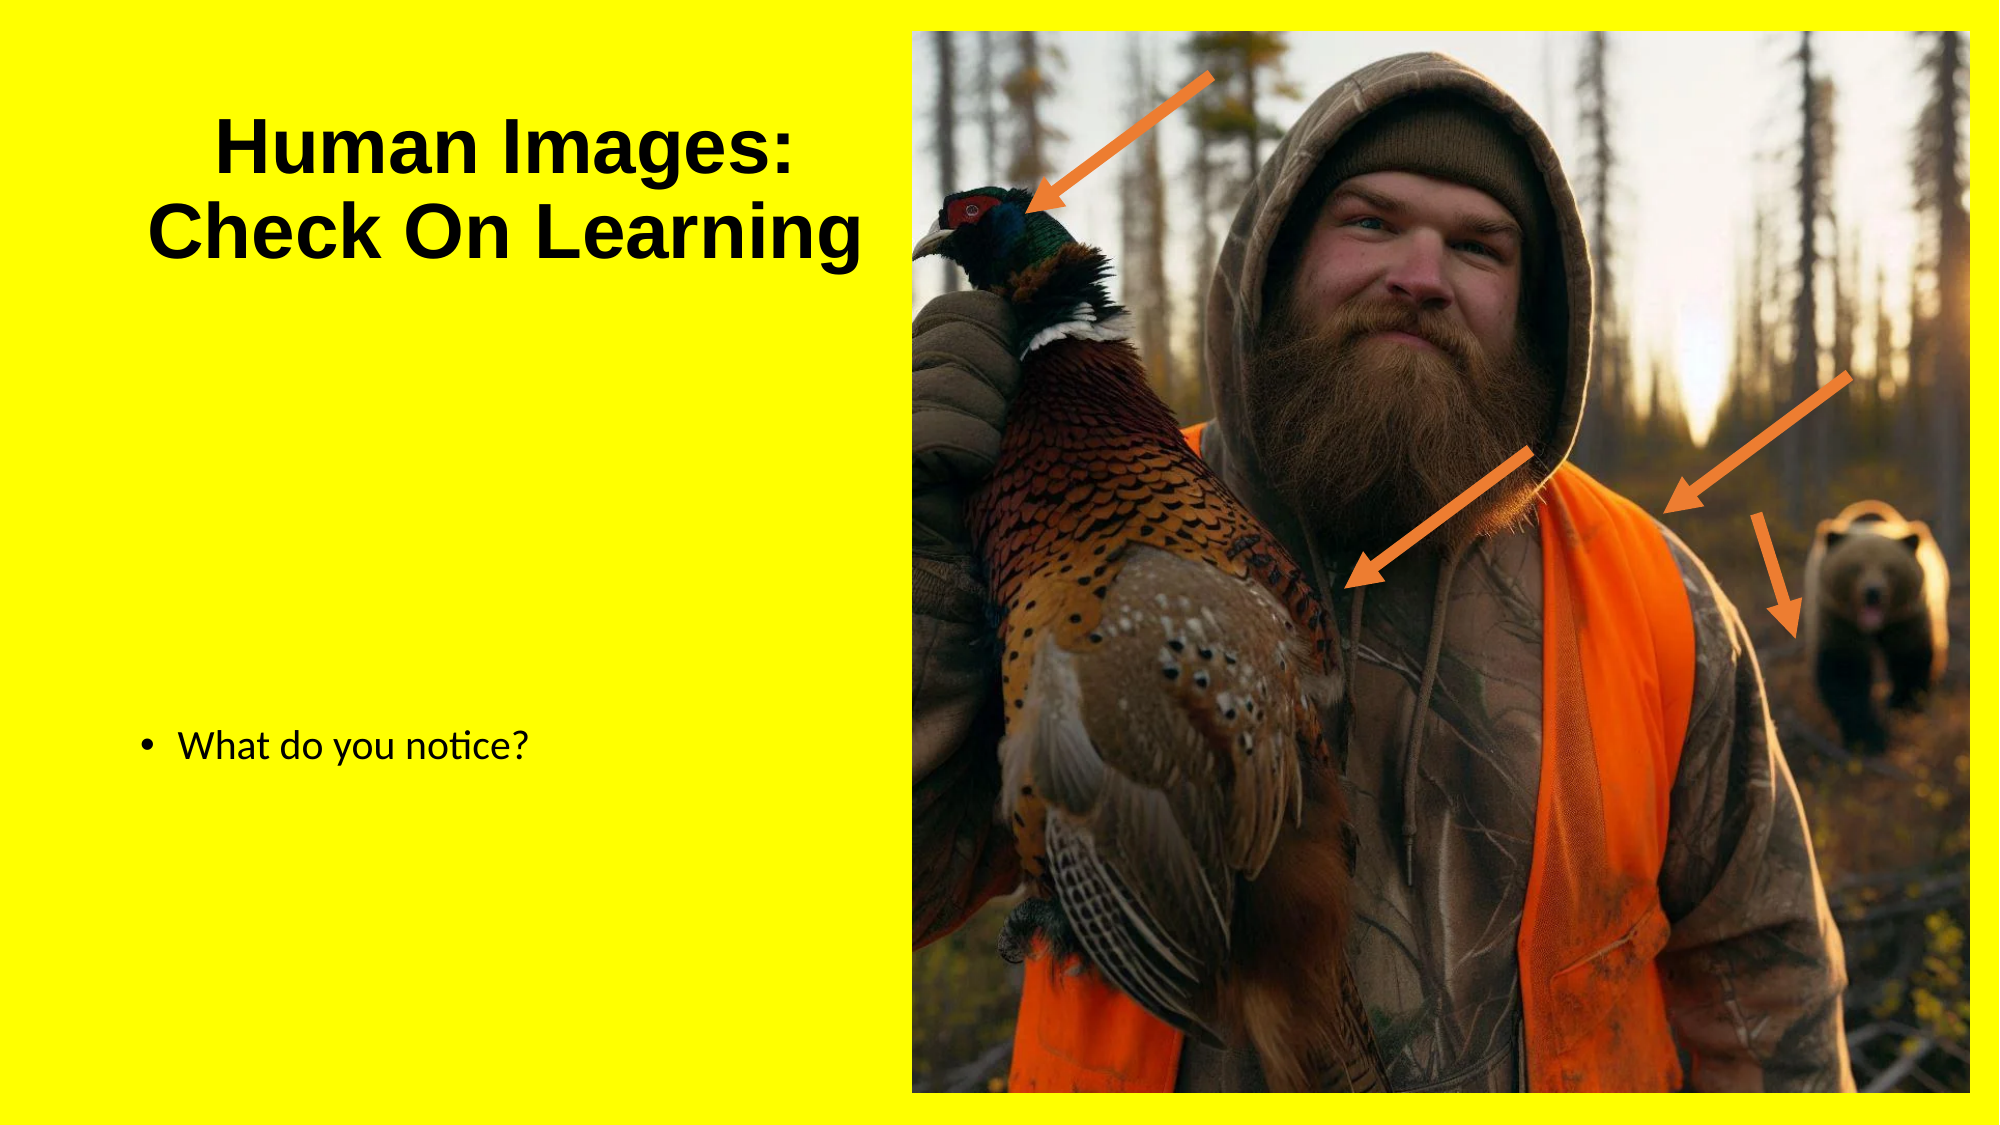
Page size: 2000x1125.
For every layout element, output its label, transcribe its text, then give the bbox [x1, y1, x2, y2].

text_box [1662, 374, 1850, 514]
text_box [1756, 513, 1796, 639]
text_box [1344, 449, 1531, 589]
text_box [1024, 74, 1212, 214]
picture [908, 31, 1970, 1093]
title Human Images: Check On Learning [124, 57, 887, 324]
list What do you notice? [124, 450, 887, 1043]
